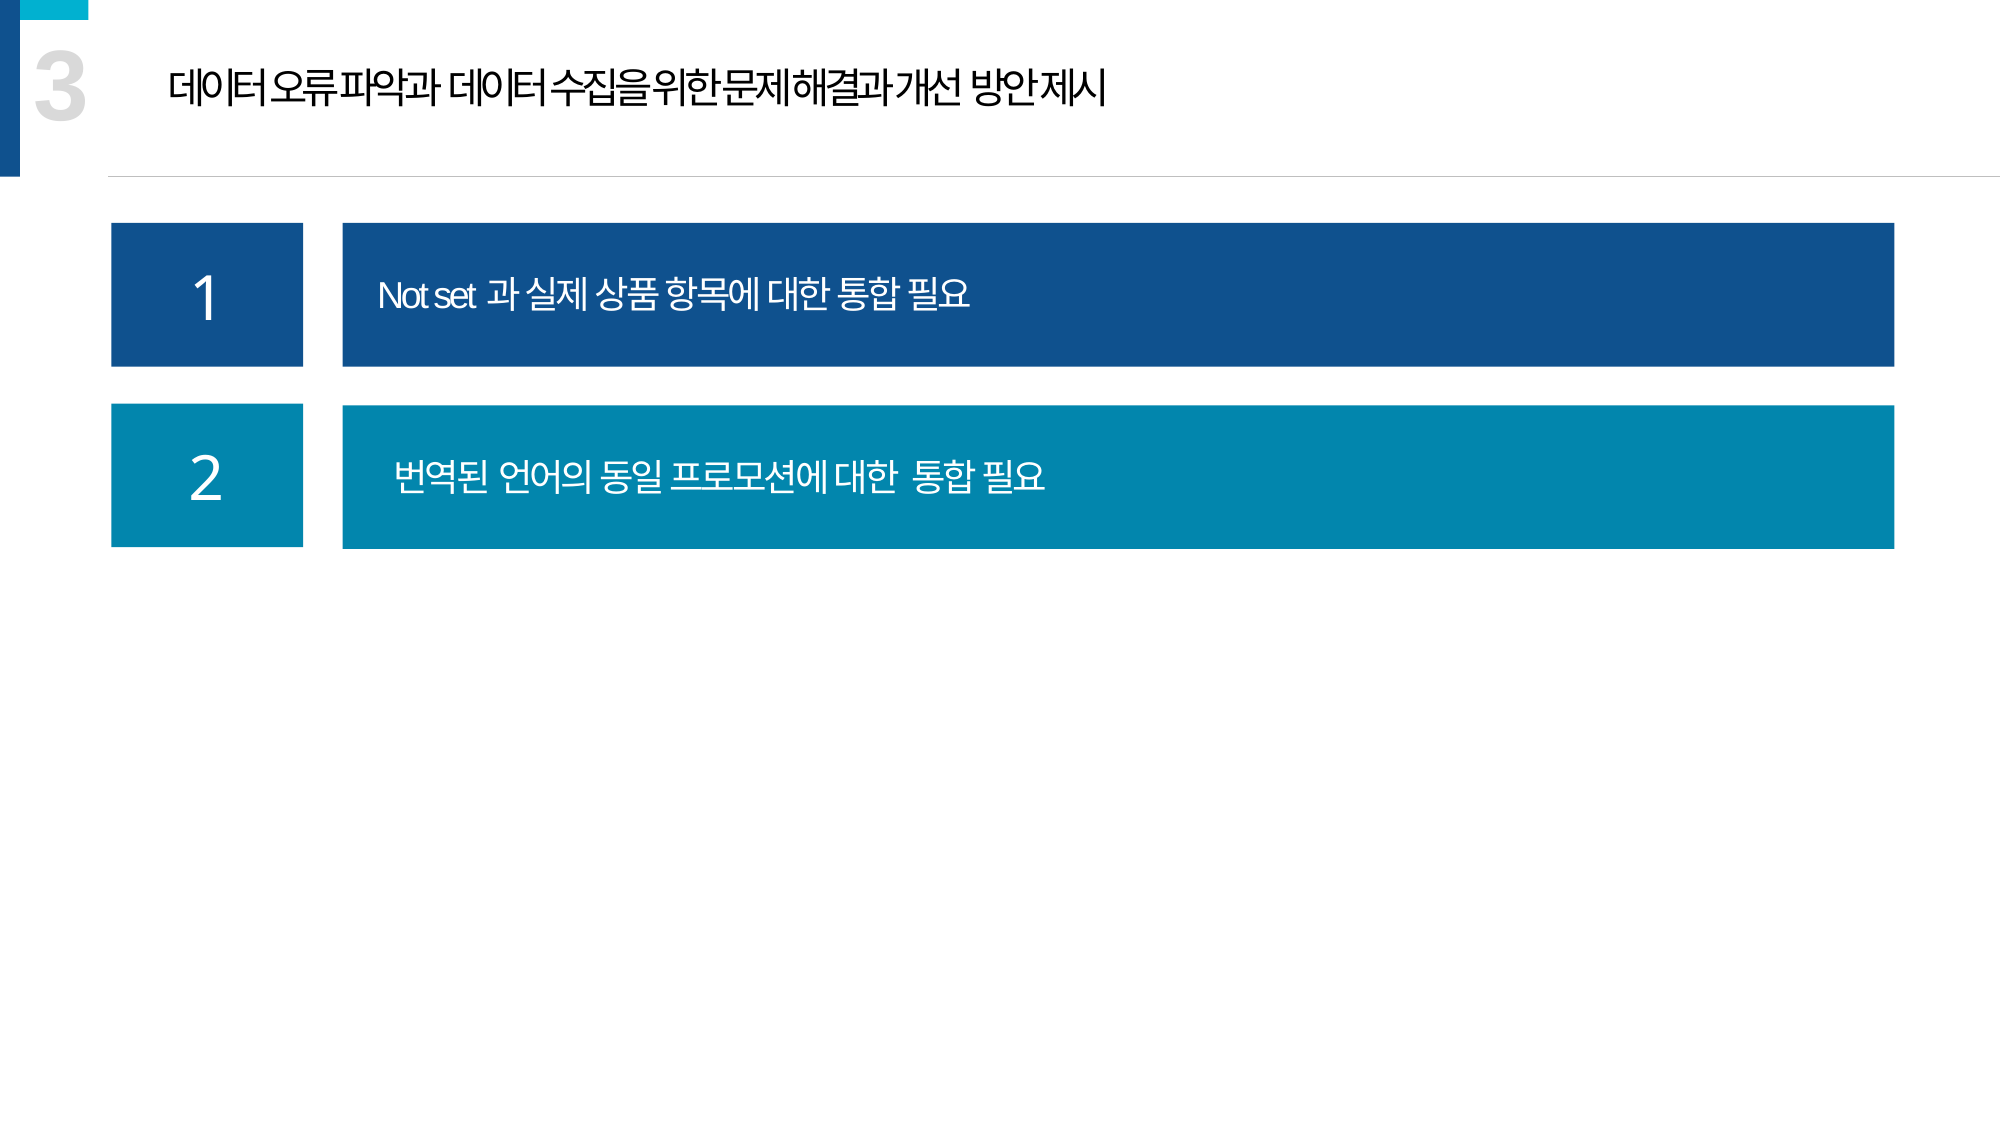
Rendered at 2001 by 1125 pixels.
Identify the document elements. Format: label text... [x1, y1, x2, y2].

text_box 1 [153, 250, 260, 341]
text_box 번역된 언어의 동일 프로모션에 대한 통합 필요 [321, 446, 1120, 507]
text_box 2 [152, 430, 261, 521]
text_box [0, 0, 2000, 177]
text_box [110, 222, 304, 368]
text_box [342, 405, 1895, 549]
text_box [342, 222, 1895, 368]
text_box [111, 403, 304, 548]
text_box Not set과 실제 상품 항목에 대한 통합 필요 [362, 263, 1728, 324]
